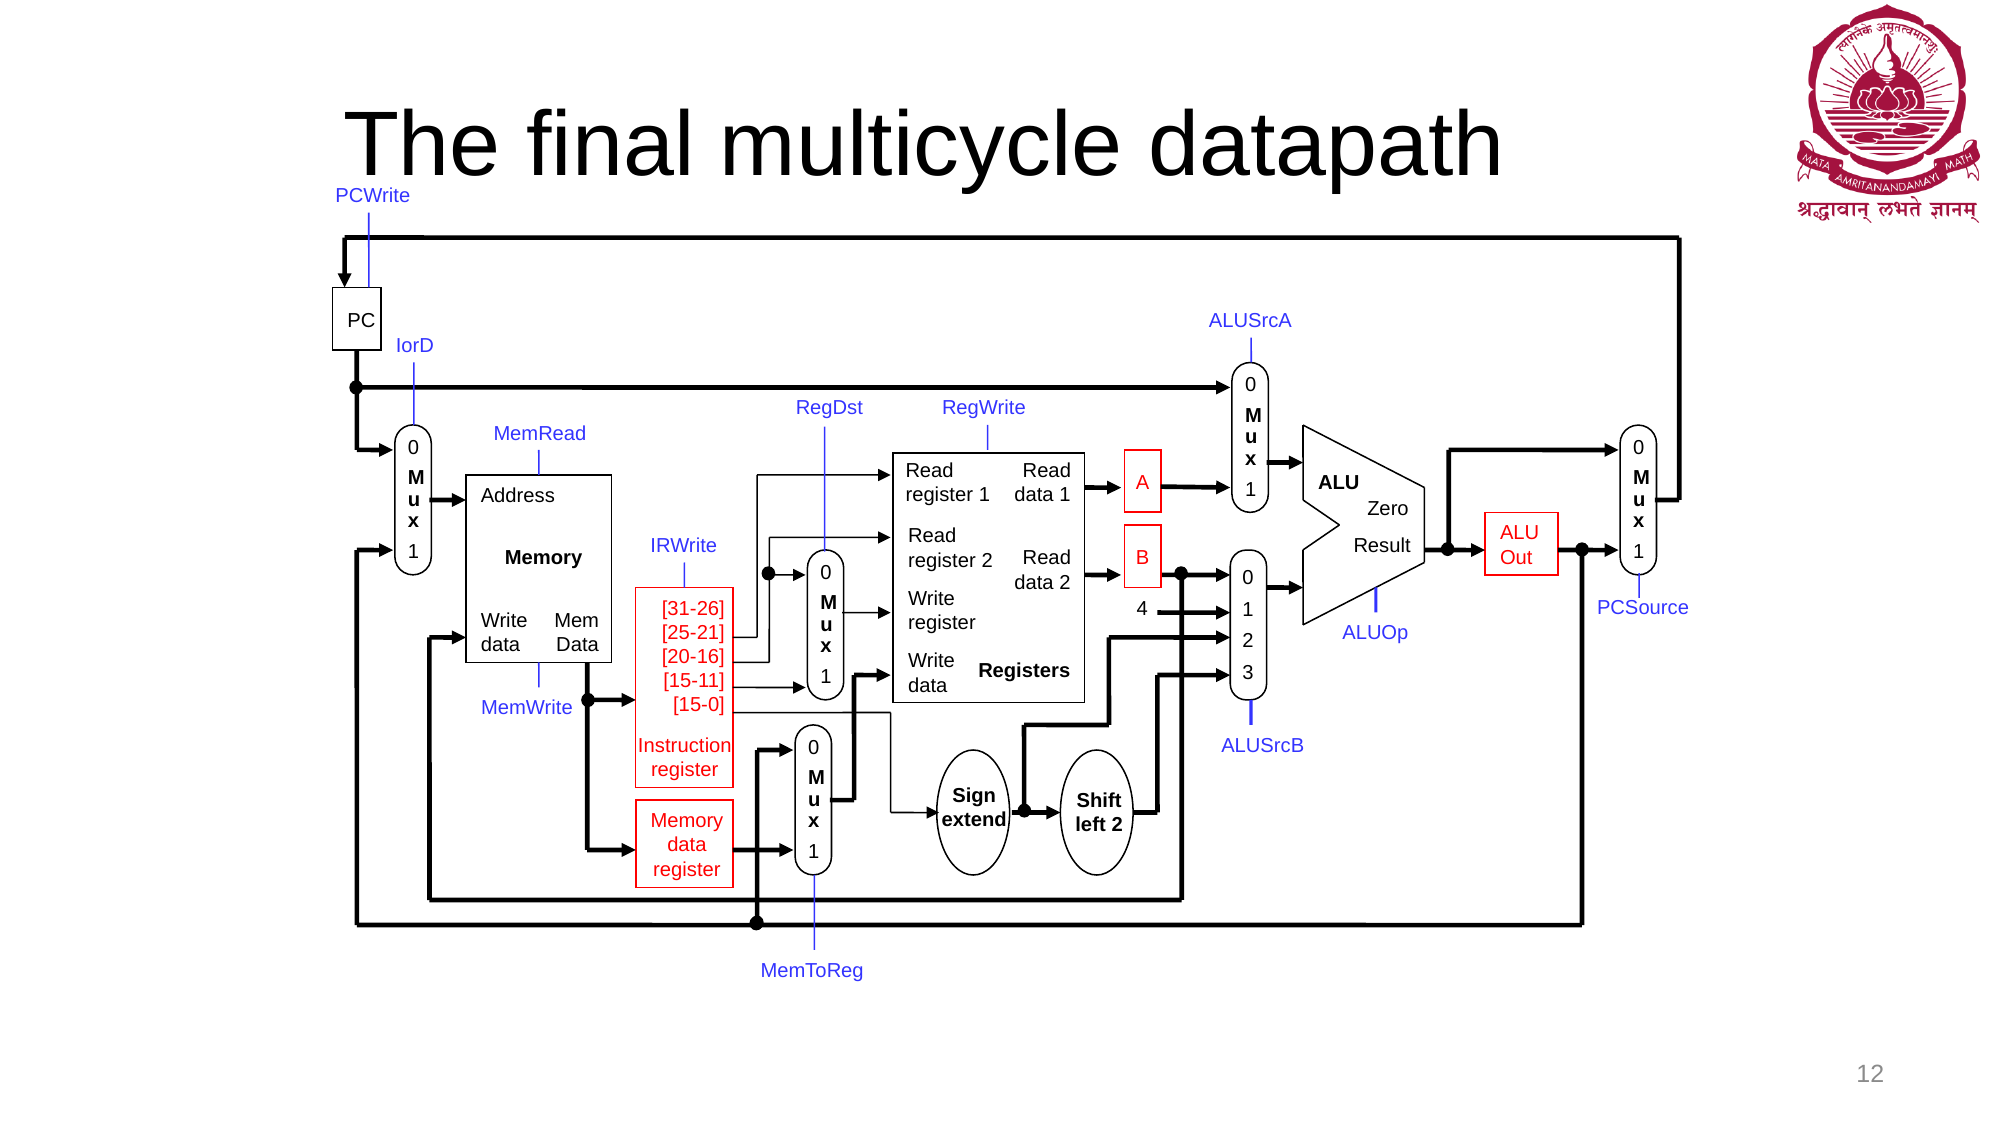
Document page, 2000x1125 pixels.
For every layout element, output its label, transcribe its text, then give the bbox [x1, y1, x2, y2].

text_box [1441, 542, 1454, 556]
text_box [926, 387, 1042, 451]
text_box [429, 631, 465, 644]
text_box [1575, 543, 1581, 556]
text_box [1060, 749, 1139, 876]
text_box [380, 324, 450, 576]
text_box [768, 387, 879, 701]
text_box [1205, 549, 1321, 765]
text_box [1022, 804, 1031, 817]
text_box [1120, 449, 1165, 513]
text_box [1031, 806, 1060, 819]
text_box [587, 843, 634, 857]
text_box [890, 449, 1087, 705]
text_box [465, 474, 615, 665]
text_box MemWrite [466, 687, 589, 727]
text_box [879, 669, 890, 681]
text_box [762, 567, 768, 580]
text_box [879, 606, 890, 619]
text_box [1193, 299, 1308, 513]
text_box [1087, 481, 1120, 494]
text_box [1175, 567, 1188, 580]
text_box ALU Out [1485, 512, 1555, 576]
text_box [1302, 424, 1427, 652]
text_box [338, 238, 351, 287]
text_box [879, 469, 890, 481]
title The final multicycle datapath [99, 45, 1750, 233]
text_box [1581, 424, 1706, 627]
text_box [332, 287, 391, 351]
text_box [350, 381, 363, 394]
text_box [634, 799, 732, 889]
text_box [926, 749, 1022, 876]
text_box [732, 724, 881, 990]
text_box [879, 531, 890, 544]
text_box MemRead [478, 412, 602, 452]
text_box [450, 493, 465, 507]
text_box [1454, 543, 1485, 557]
text_box 4 [1121, 588, 1163, 627]
slide_number 12 [1432, 1042, 1900, 1103]
text_box [1087, 568, 1120, 582]
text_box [623, 524, 734, 588]
text_box [581, 693, 595, 707]
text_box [622, 587, 748, 790]
text_box PCWrite [320, 175, 426, 214]
picture [1776, 1, 2000, 225]
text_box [1120, 524, 1165, 588]
